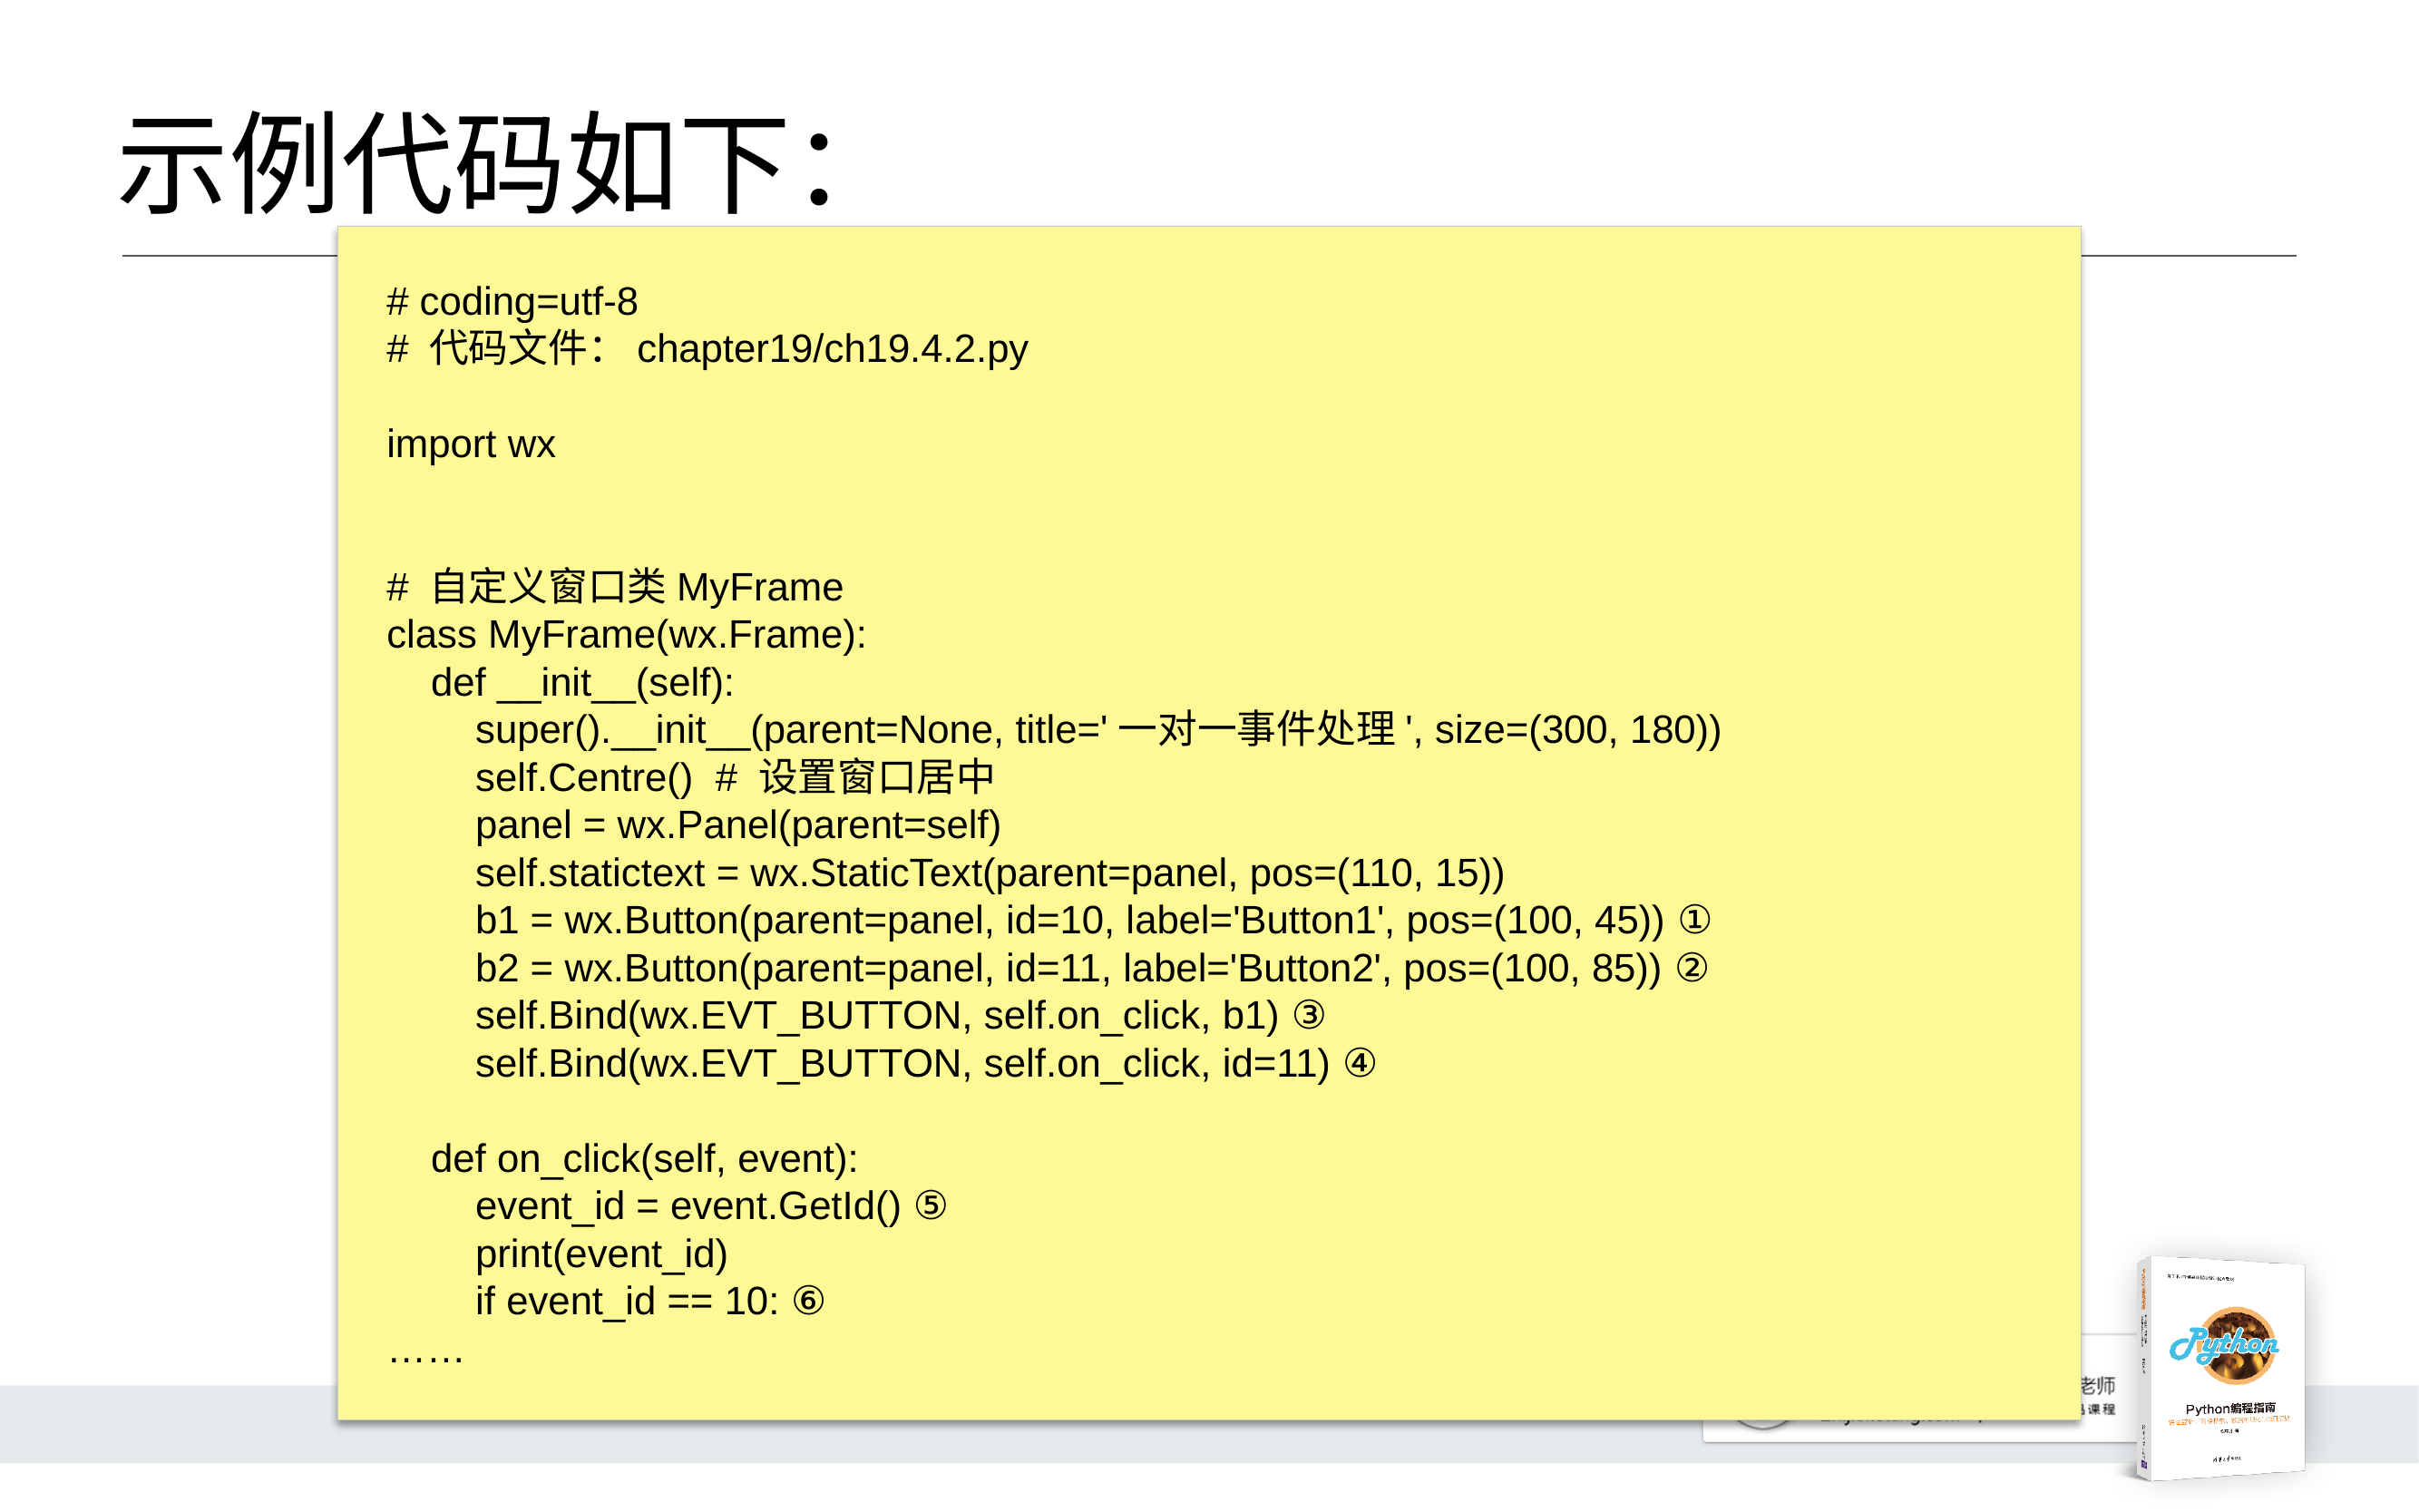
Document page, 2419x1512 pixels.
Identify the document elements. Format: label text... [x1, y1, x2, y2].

title 示例代码如下： [107, 83, 2148, 237]
picture [0, 0, 2419, 1512]
text_box # coding=utf-8 # 代码文件：chapter19/ch19.4.2.py import wx # 自定义窗口类MyFrame class MyFrame(wx.Frame): def __init__(self): super().__init__(parent=None, title='一对一事件处理', size=(300, 180)) self.Centre() # 设置窗口居中 panel = wx.Panel(parent=self) self.statictext = wx.StaticText(parent=panel, pos=(110, 15)) b1 = wx.Button(parent=panel, id=10, label='Button1', pos=(100, 45)) ① b2 = wx.Button(parent=panel, id=11, label='Button2', pos=(100, 85)) ② self.Bind(wx.EVT_BUTTON, self.on_click, b1) ③ self.Bind(wx.EVT_BUTTON, self.on_click, id=11) ④ def on_click(self, event): event_id = event.GetId() ⑤ print(event_id) if event_id == 10: ⑥ …… [337, 226, 2082, 1420]
